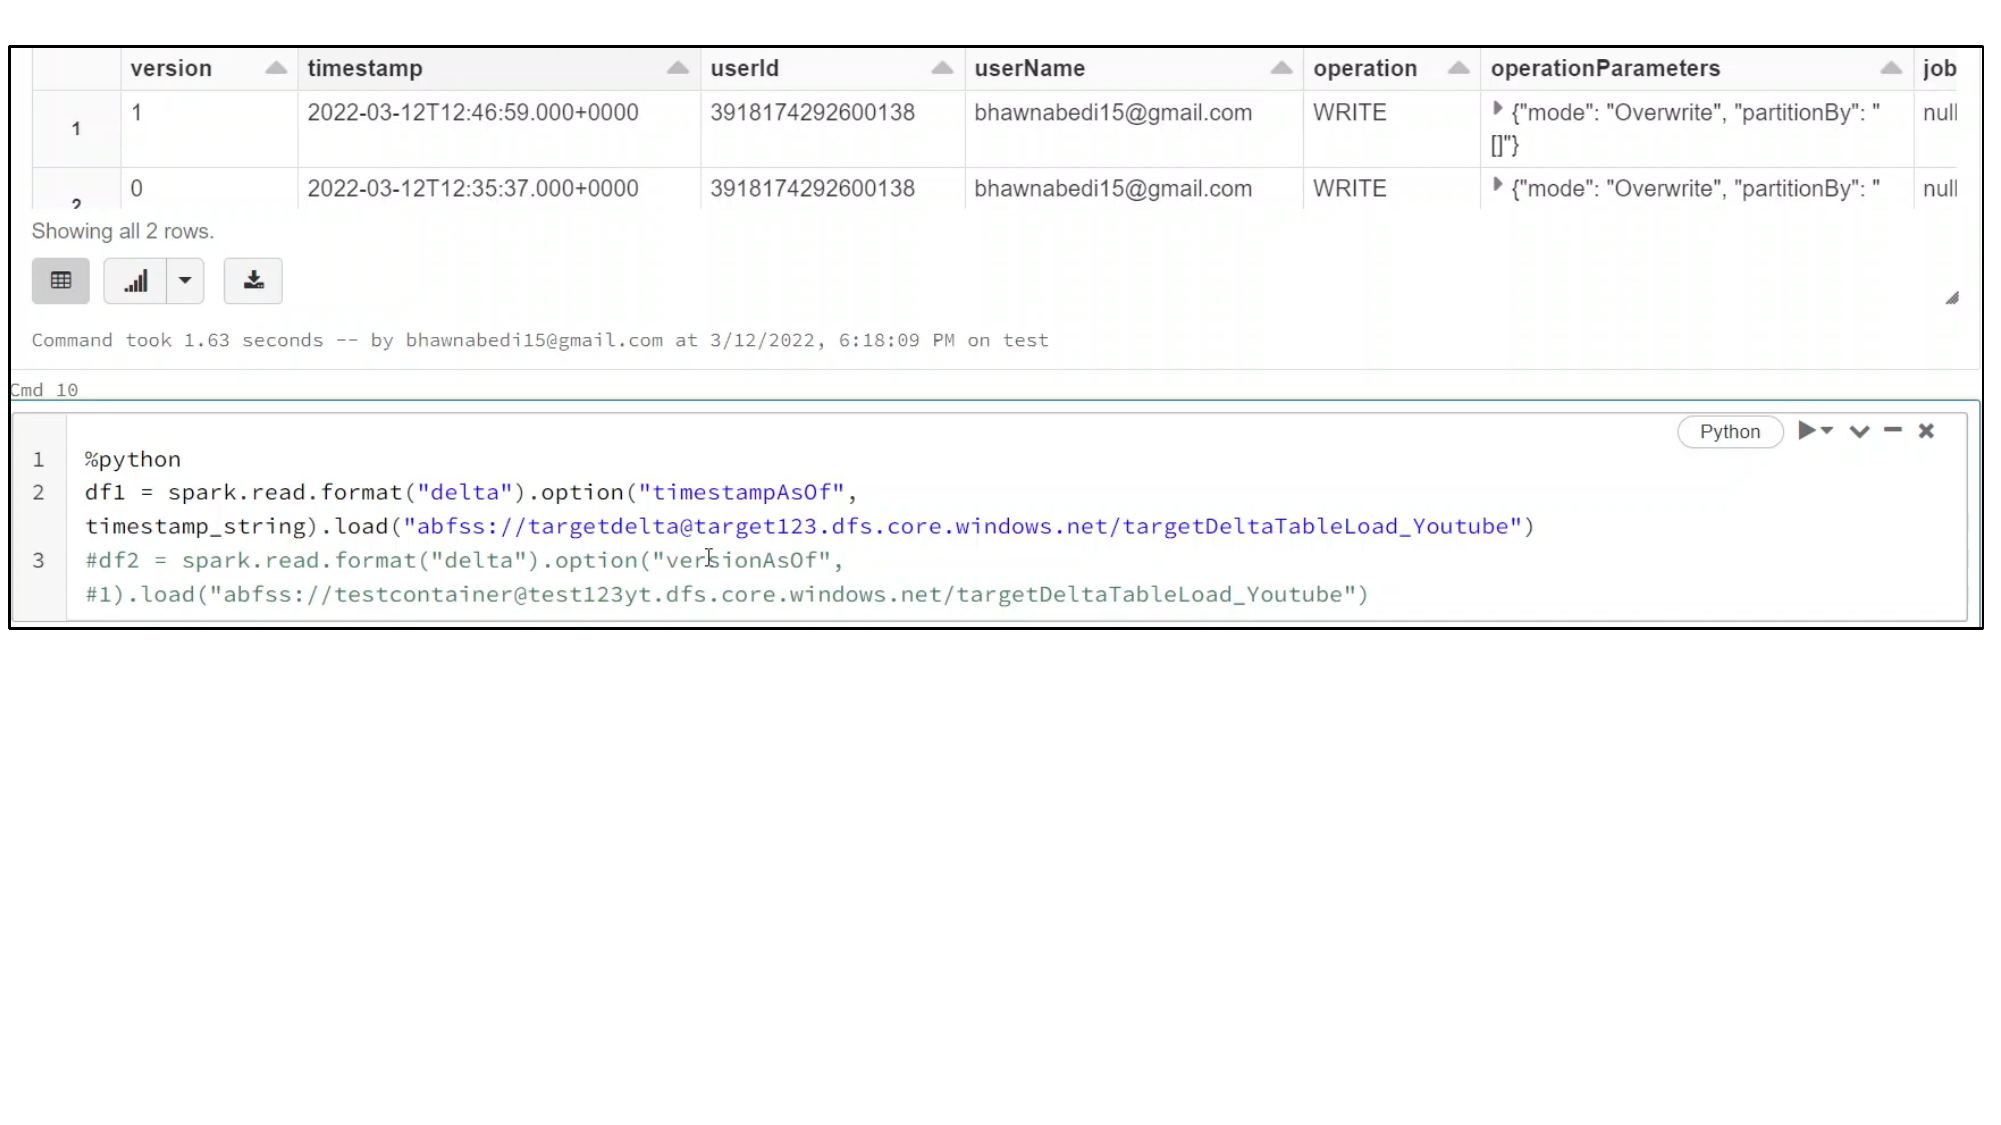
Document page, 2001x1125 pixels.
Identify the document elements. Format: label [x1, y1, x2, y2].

picture [10, 47, 1982, 628]
